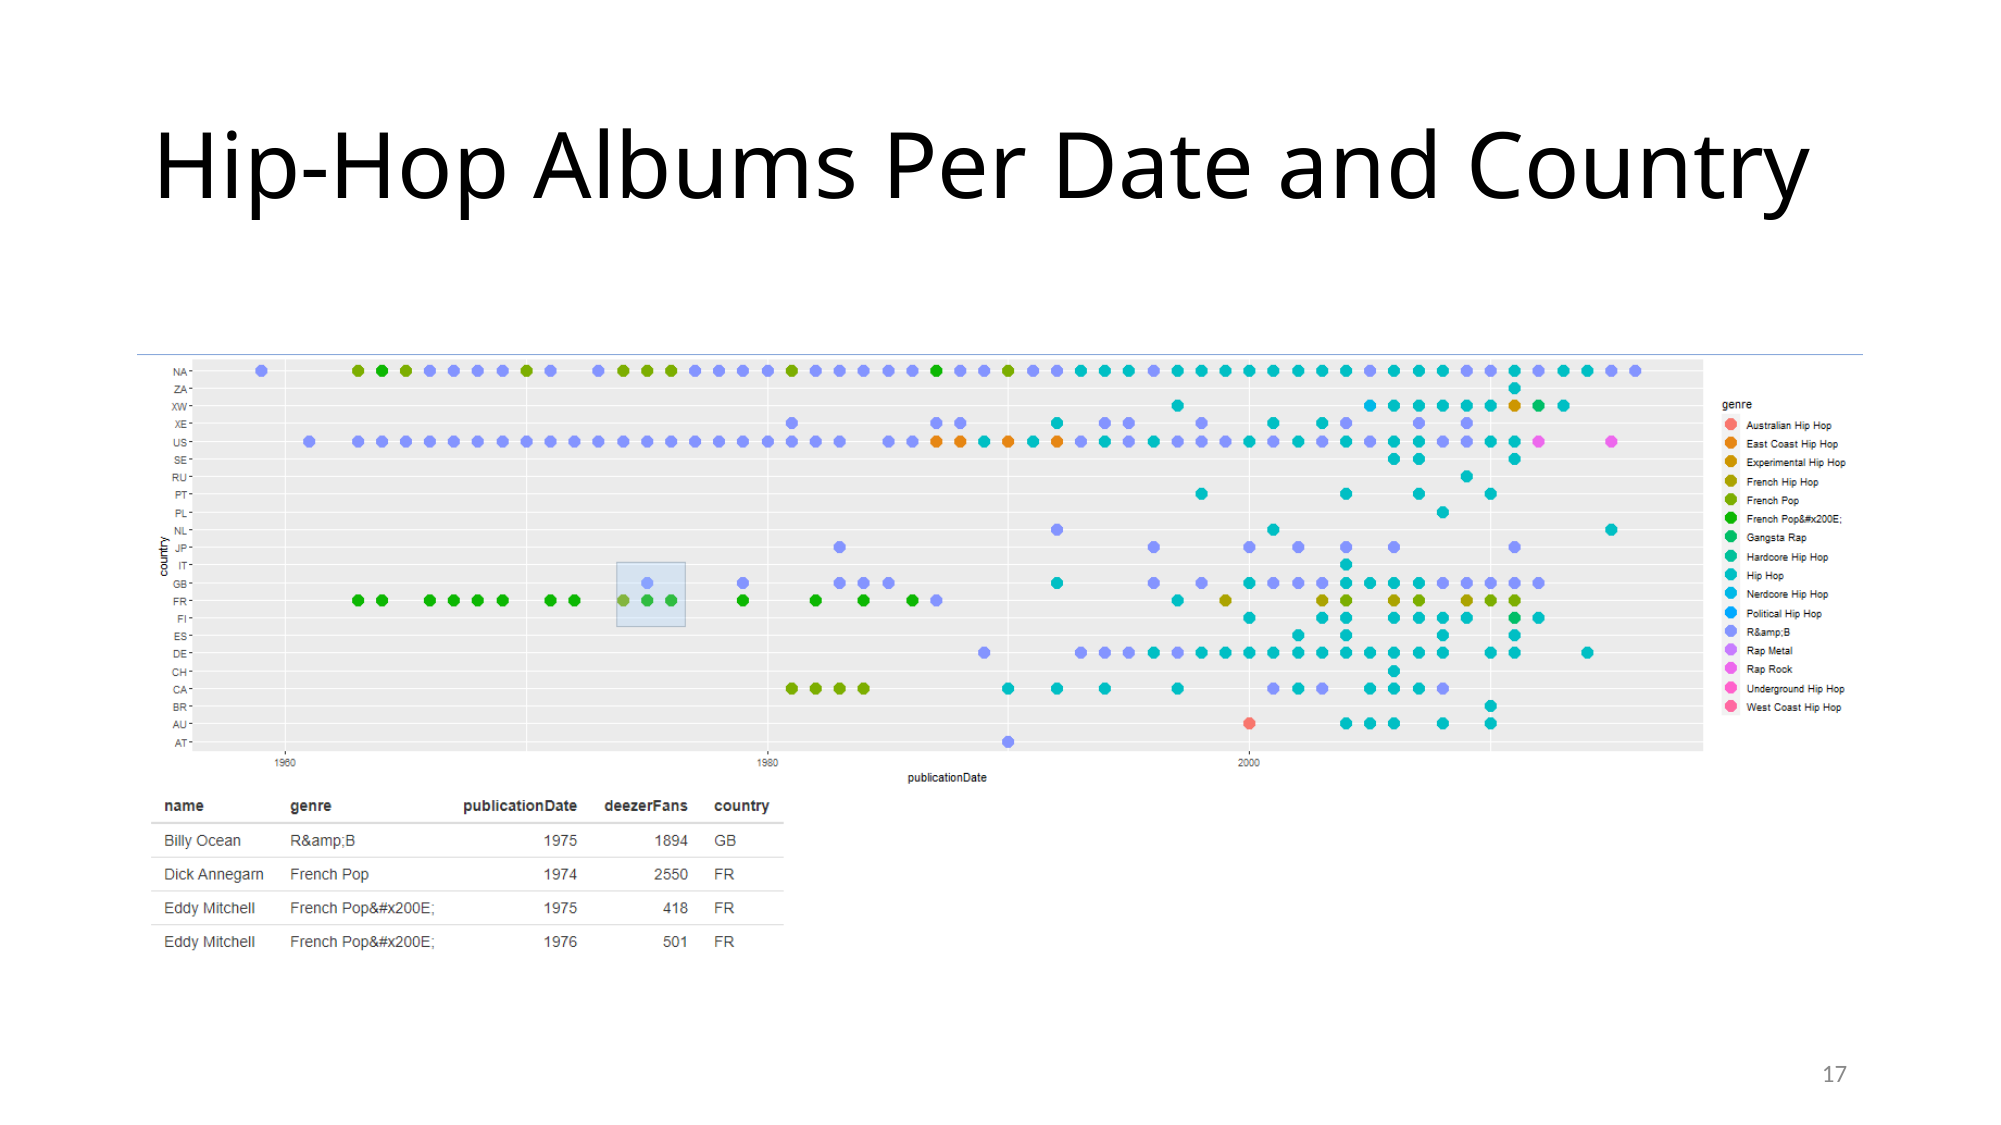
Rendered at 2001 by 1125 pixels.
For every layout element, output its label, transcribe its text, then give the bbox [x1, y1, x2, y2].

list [137, 354, 1863, 959]
title Hip-Hop Albums Per Date and Country [137, 59, 1863, 278]
slide_number 17 [1412, 1042, 1863, 1103]
